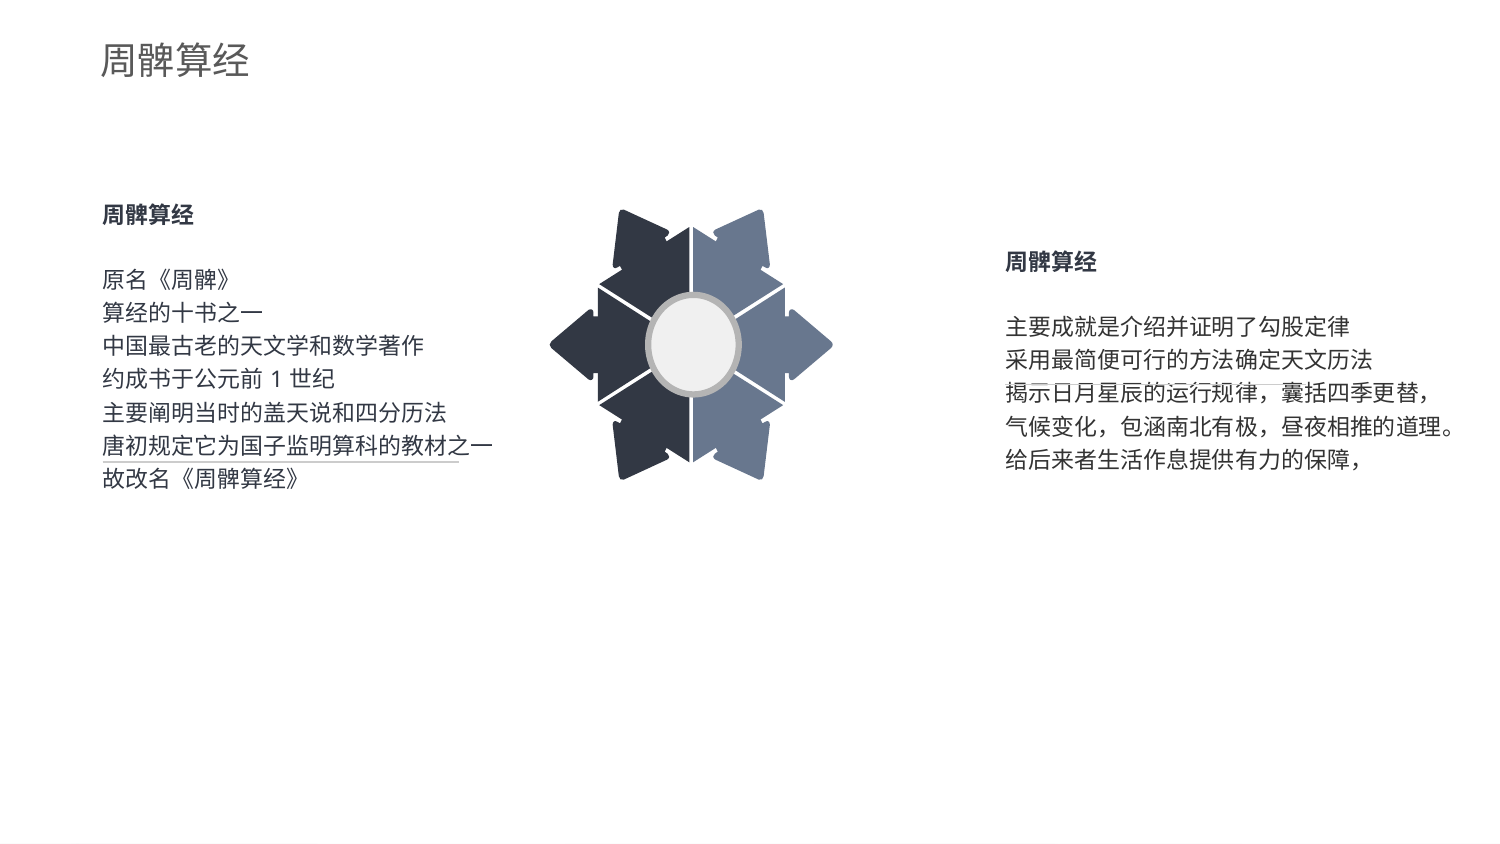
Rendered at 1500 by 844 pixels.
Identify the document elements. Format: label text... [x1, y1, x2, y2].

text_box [102, 196, 507, 603]
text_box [1004, 243, 1327, 498]
text_box 周髀算经 [100, 28, 450, 91]
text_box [548, 208, 834, 481]
